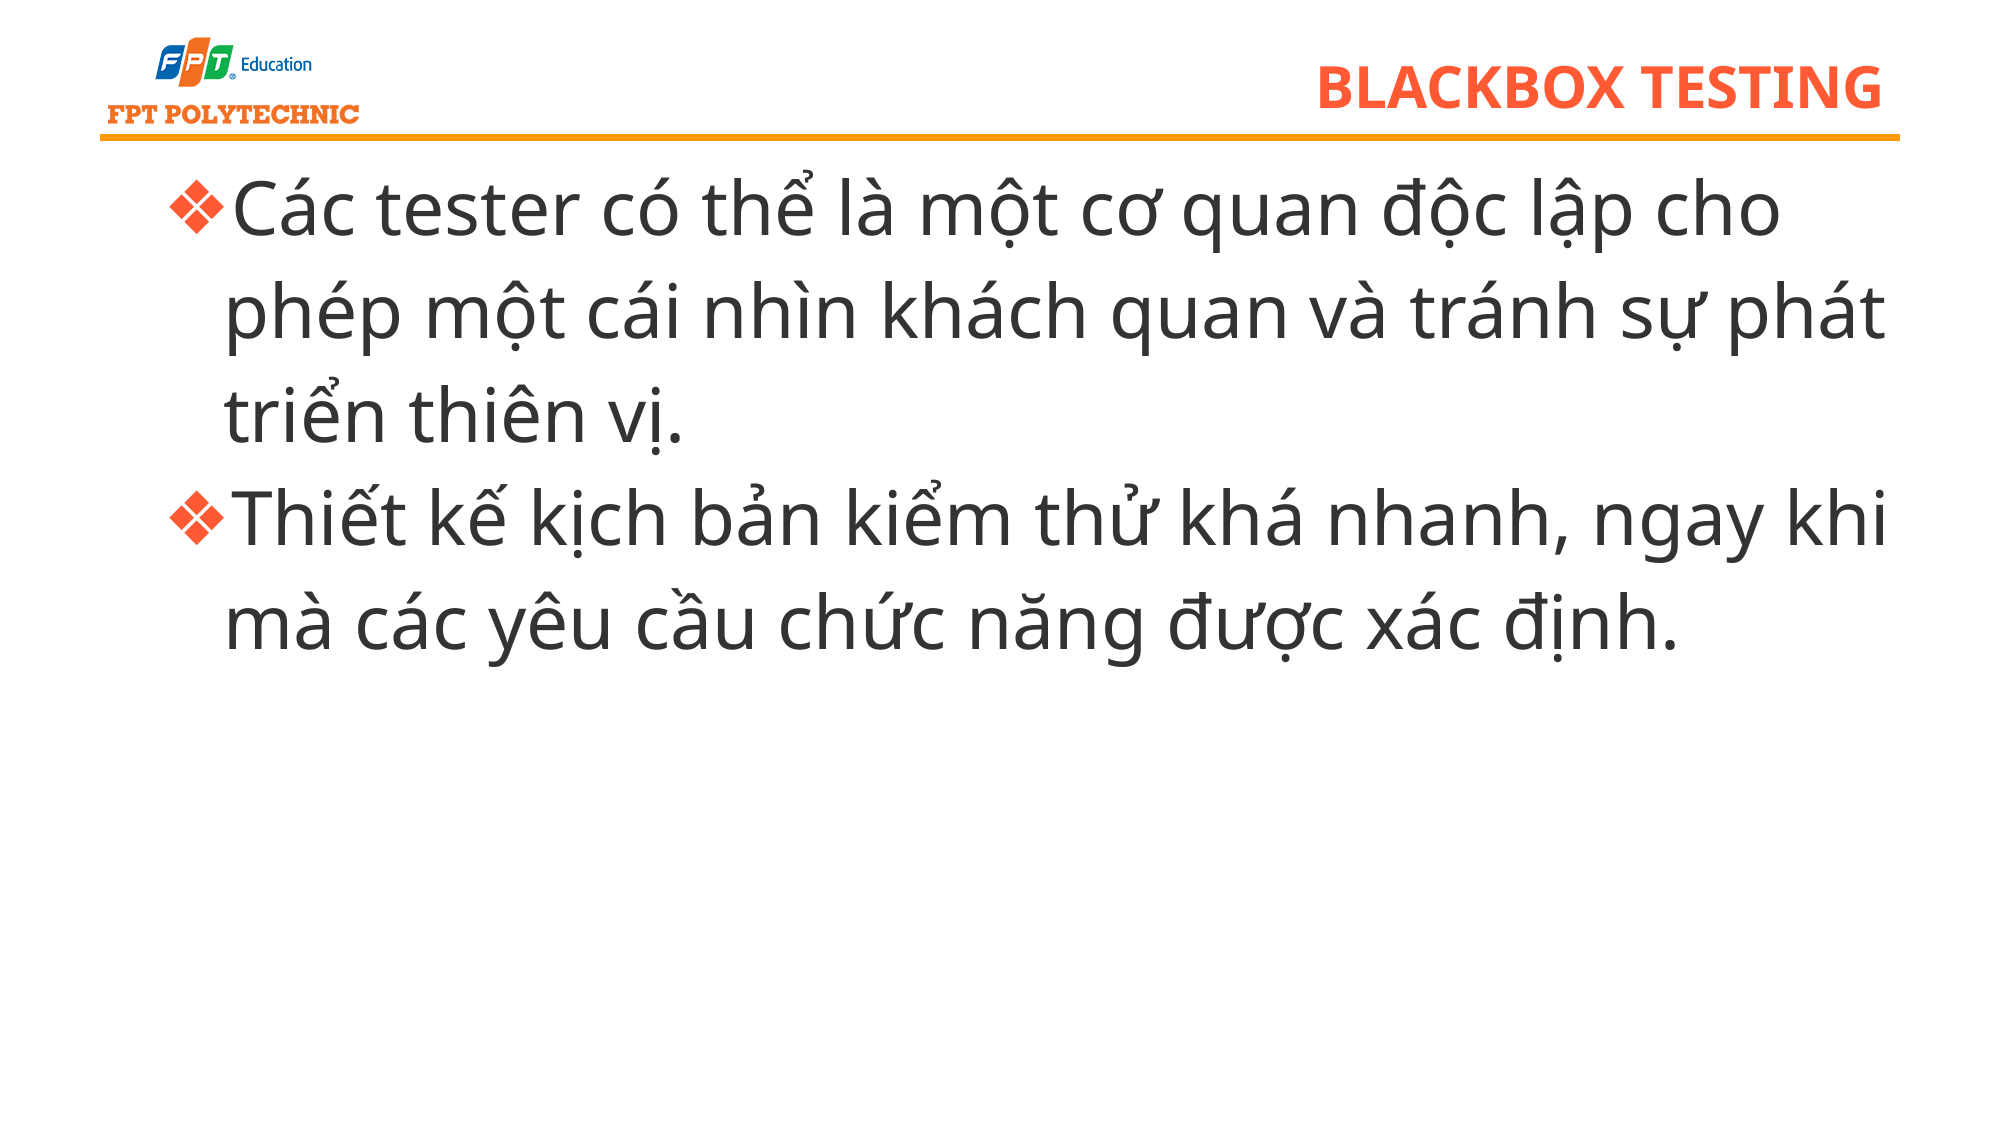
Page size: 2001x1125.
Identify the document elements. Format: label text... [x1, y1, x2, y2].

text_box Các tester có thể là một cơ quan độc lập cho phép một cái nhìn khách quan và tránh sự phát triển thiên vị. Thiết kế kịch bản kiểm thử khá nhanh, ngay khi mà các yêu cầu chức năng được xác định. [86, 139, 1986, 986]
picture [99, 25, 367, 134]
title blackbox testing [366, 45, 1900, 125]
